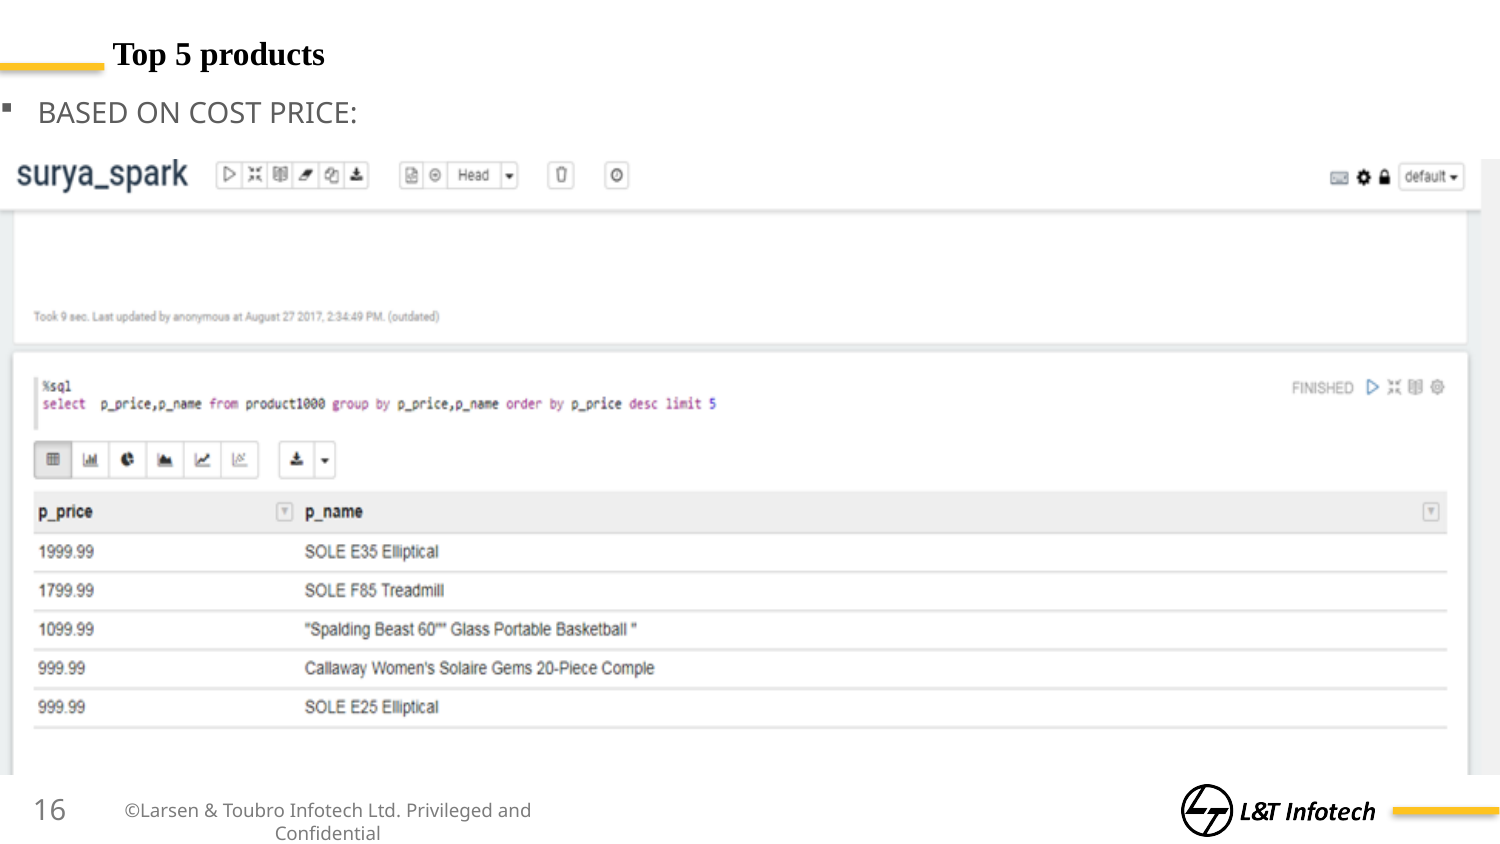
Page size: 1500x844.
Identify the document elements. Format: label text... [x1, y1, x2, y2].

list BASED ON COST PRICE: [0, 94, 704, 138]
title Top 5 products [111, 31, 1430, 73]
picture [1181, 784, 1375, 837]
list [0, 159, 1500, 775]
